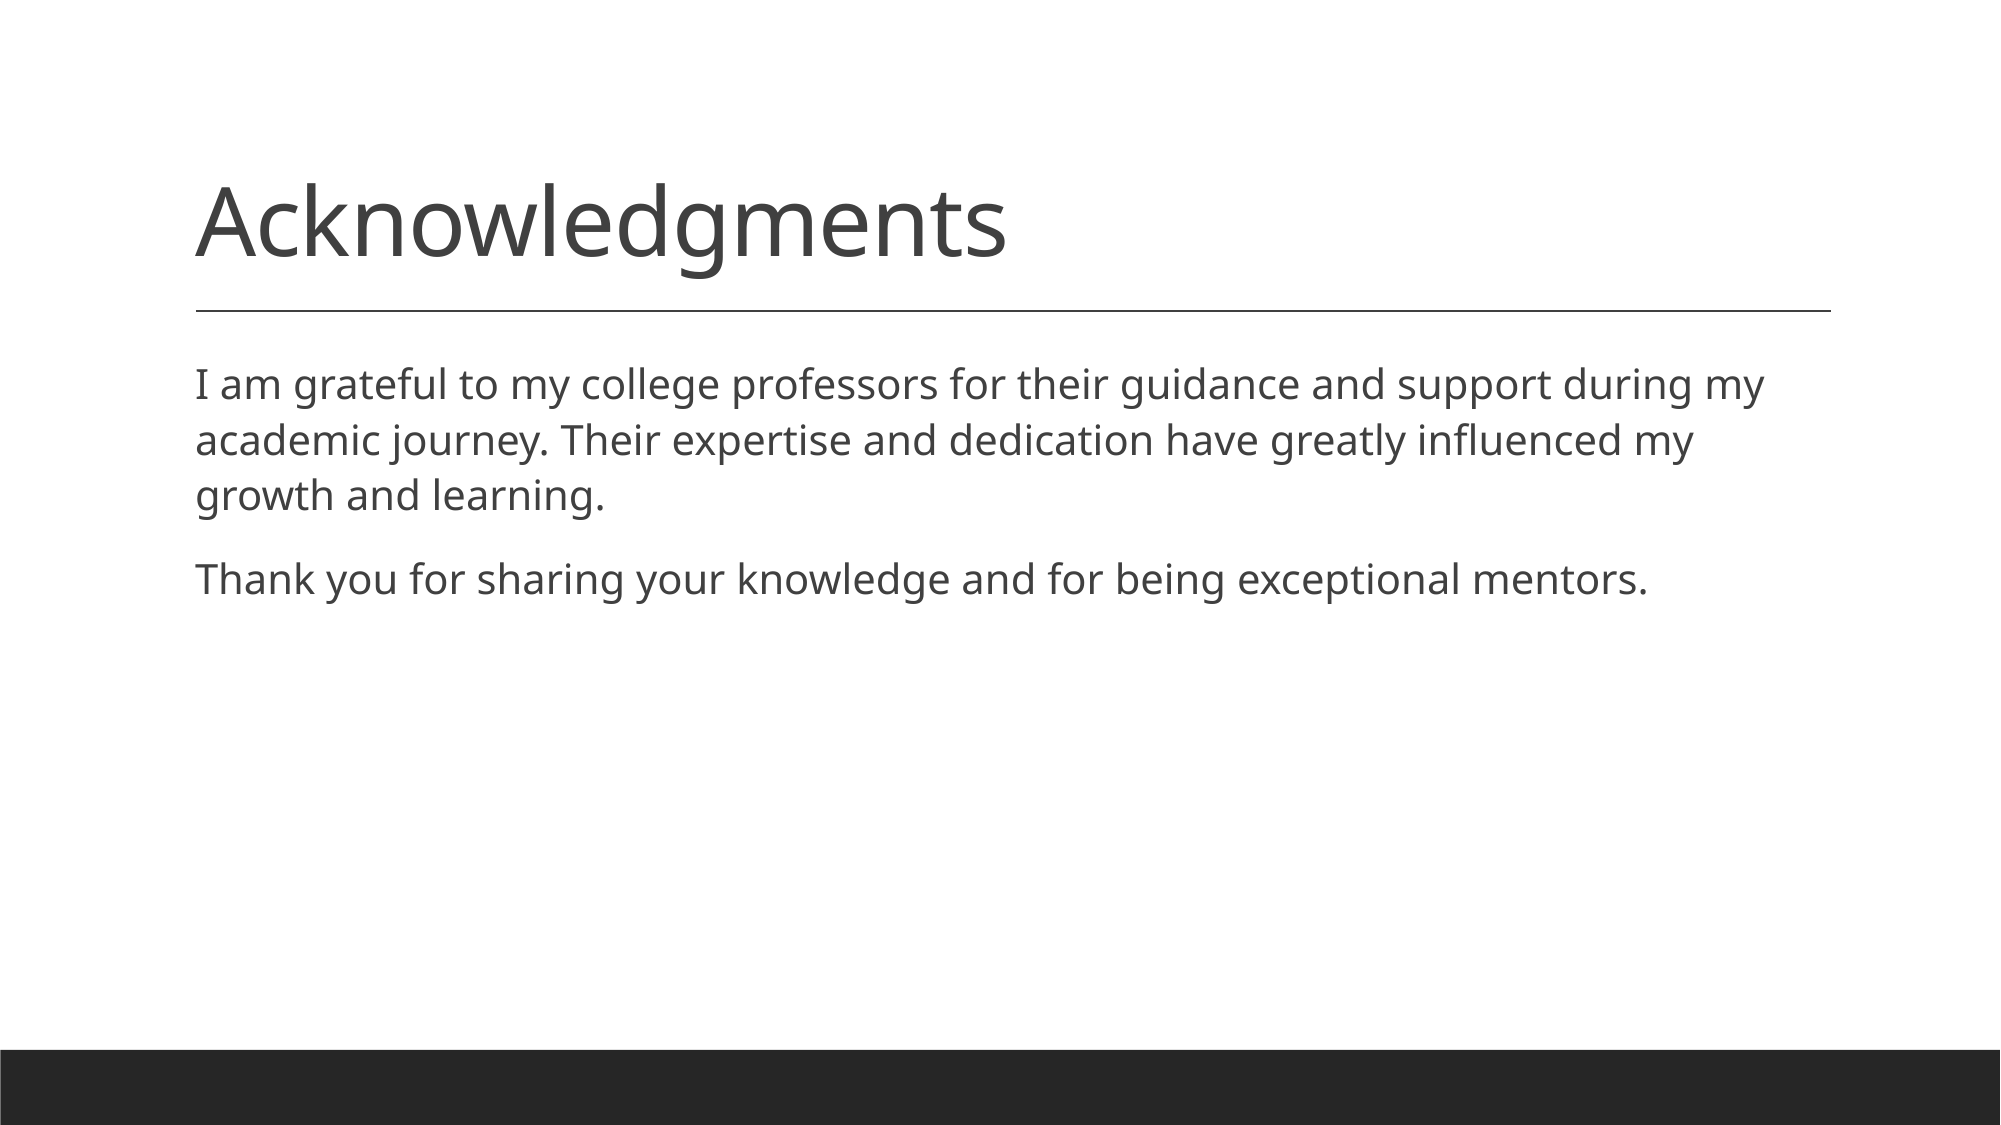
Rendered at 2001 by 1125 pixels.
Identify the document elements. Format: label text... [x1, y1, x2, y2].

title Acknowledgments [180, 47, 1830, 285]
list I am grateful to my college professors for their guidance and support during my academic journey. Their expertise and dedication have greatly influenced my growth and learning. Thank you for sharing your knowledge and for being exceptional mentors. [180, 345, 1830, 963]
